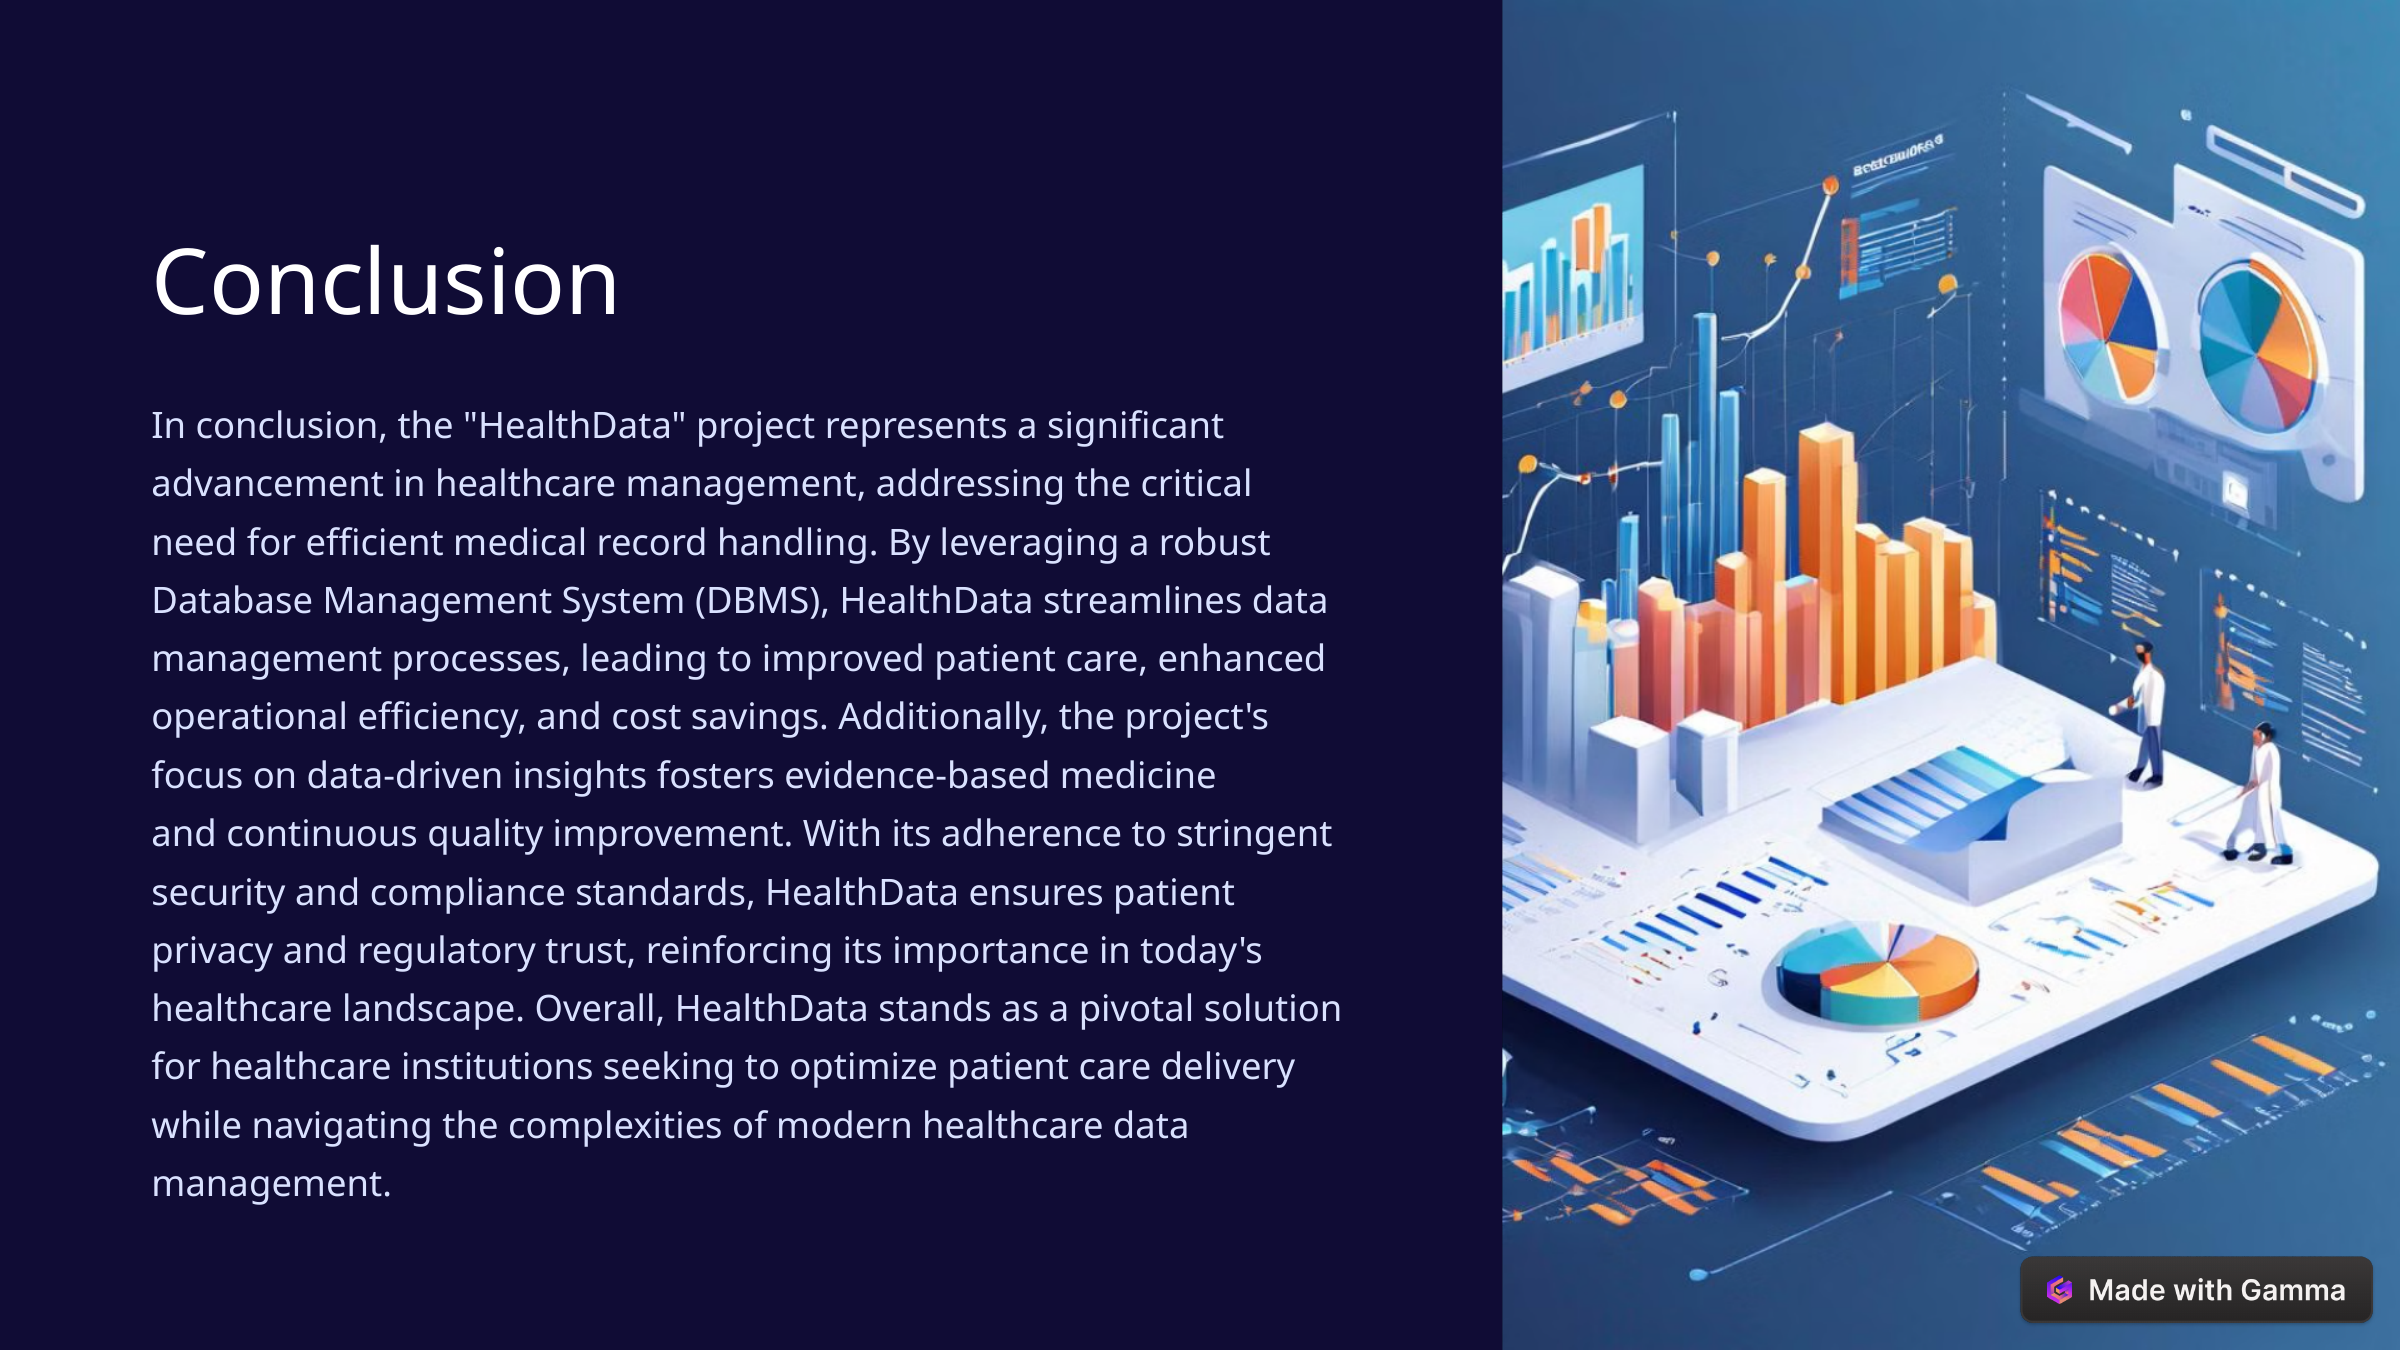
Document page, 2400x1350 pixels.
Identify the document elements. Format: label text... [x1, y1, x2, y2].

picture [1501, 0, 2400, 1350]
text_box [0, 0, 1501, 1350]
text_box In conclusion, the "HealthData" project represents a significant advancement in healthcare management, addressing the critical need for efficient medical record handling. By leveraging a robust Database Management System (DBMS), HealthData streamlines data management processes, leading to improved patient care, enhanced operational efficiency, and cost savings. Additionally, the project's focus on data-driven insights fosters evidence-based medicine and continuous quality improvement. With its adherence to stringent security and compliance standards, HealthData ensures patient privacy and regulatory trust, reinforcing its importance in today's healthcare landscape. Overall, HealthData stands as a pivotal solution for healthcare institutions seeking to optimize patient care delivery while navigating the complexities of modern healthcare data management. [136, 380, 1364, 1139]
text_box Conclusion [136, 211, 1048, 326]
